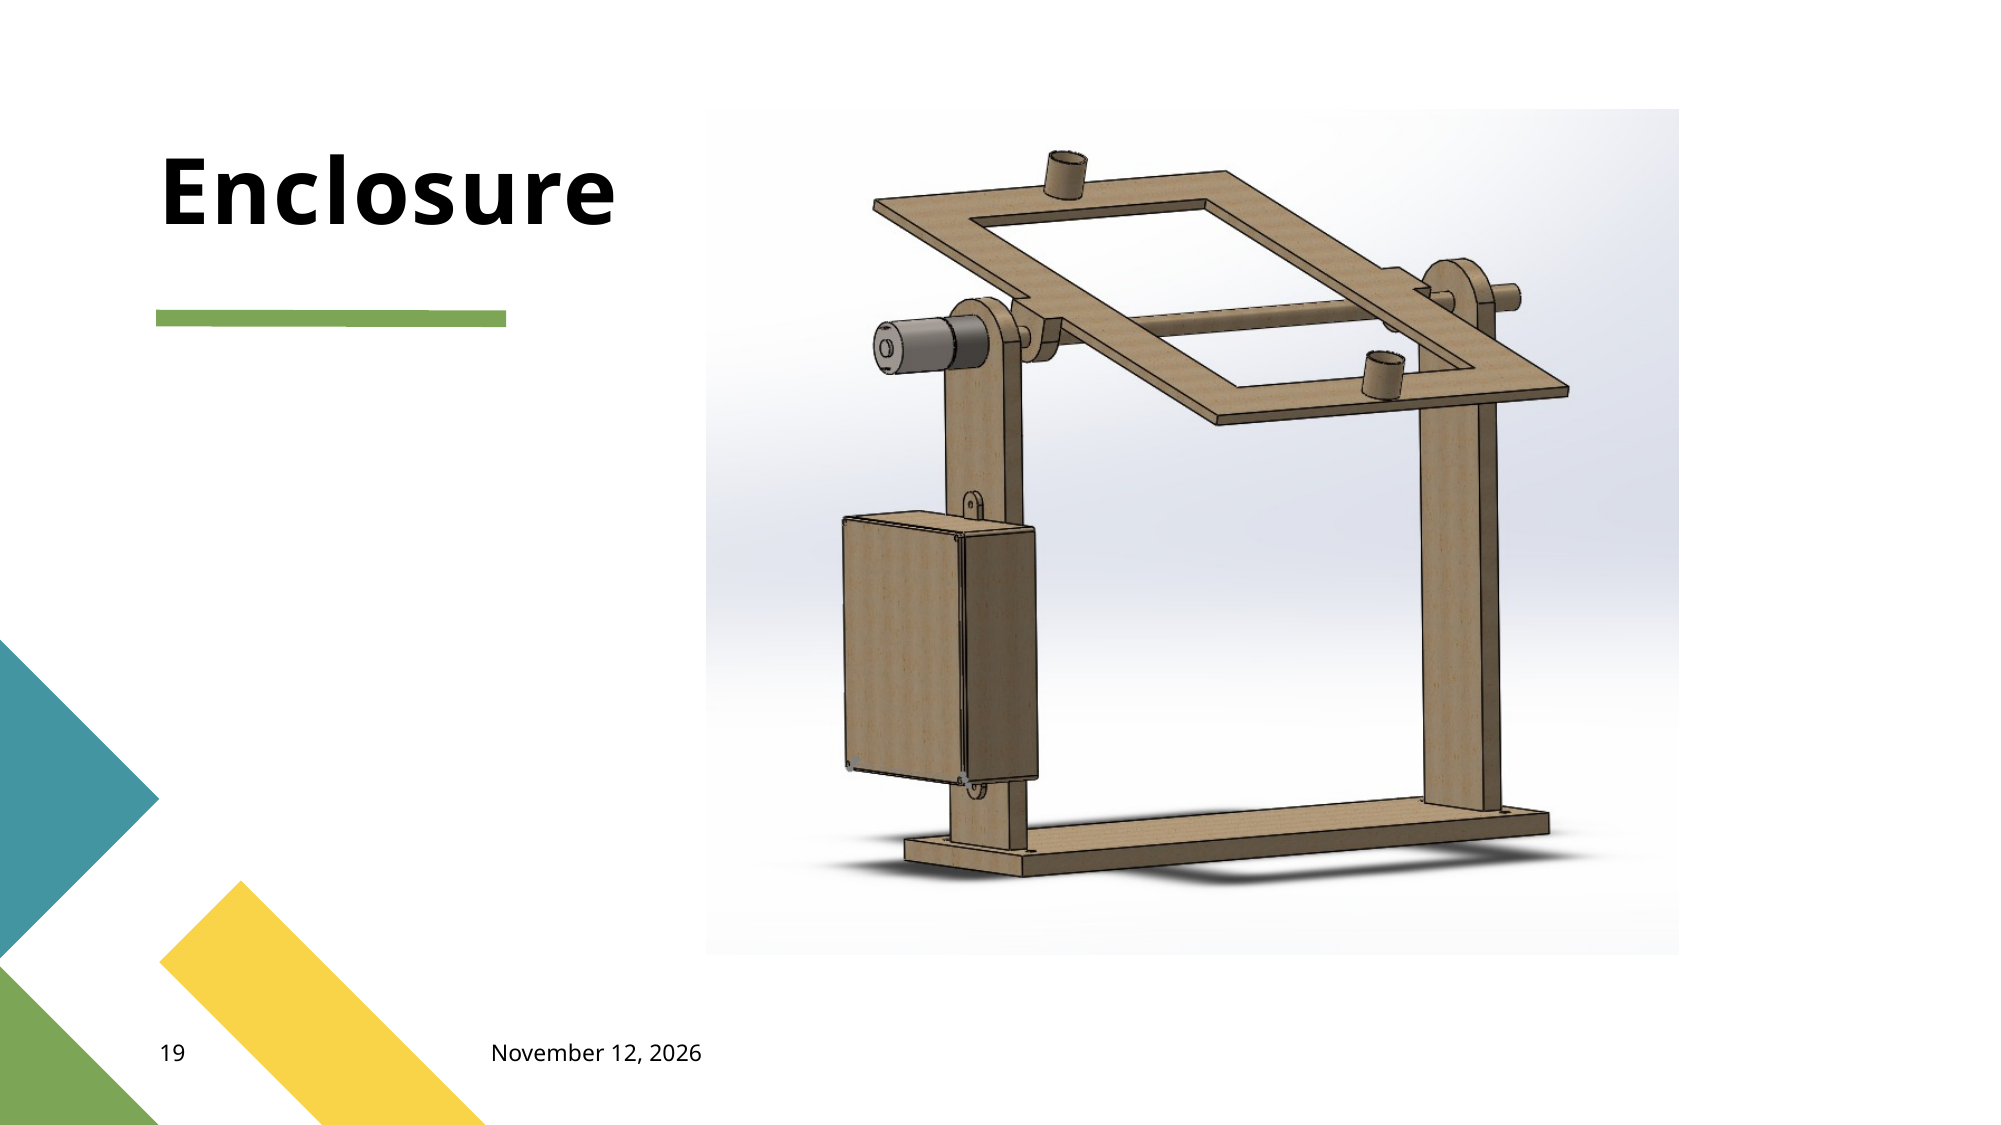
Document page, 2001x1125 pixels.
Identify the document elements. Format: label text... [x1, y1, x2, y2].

title Enclosure [158, 144, 706, 245]
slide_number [490, 1038, 707, 1080]
slide_number 19 [159, 1038, 246, 1080]
picture [706, 109, 1679, 955]
